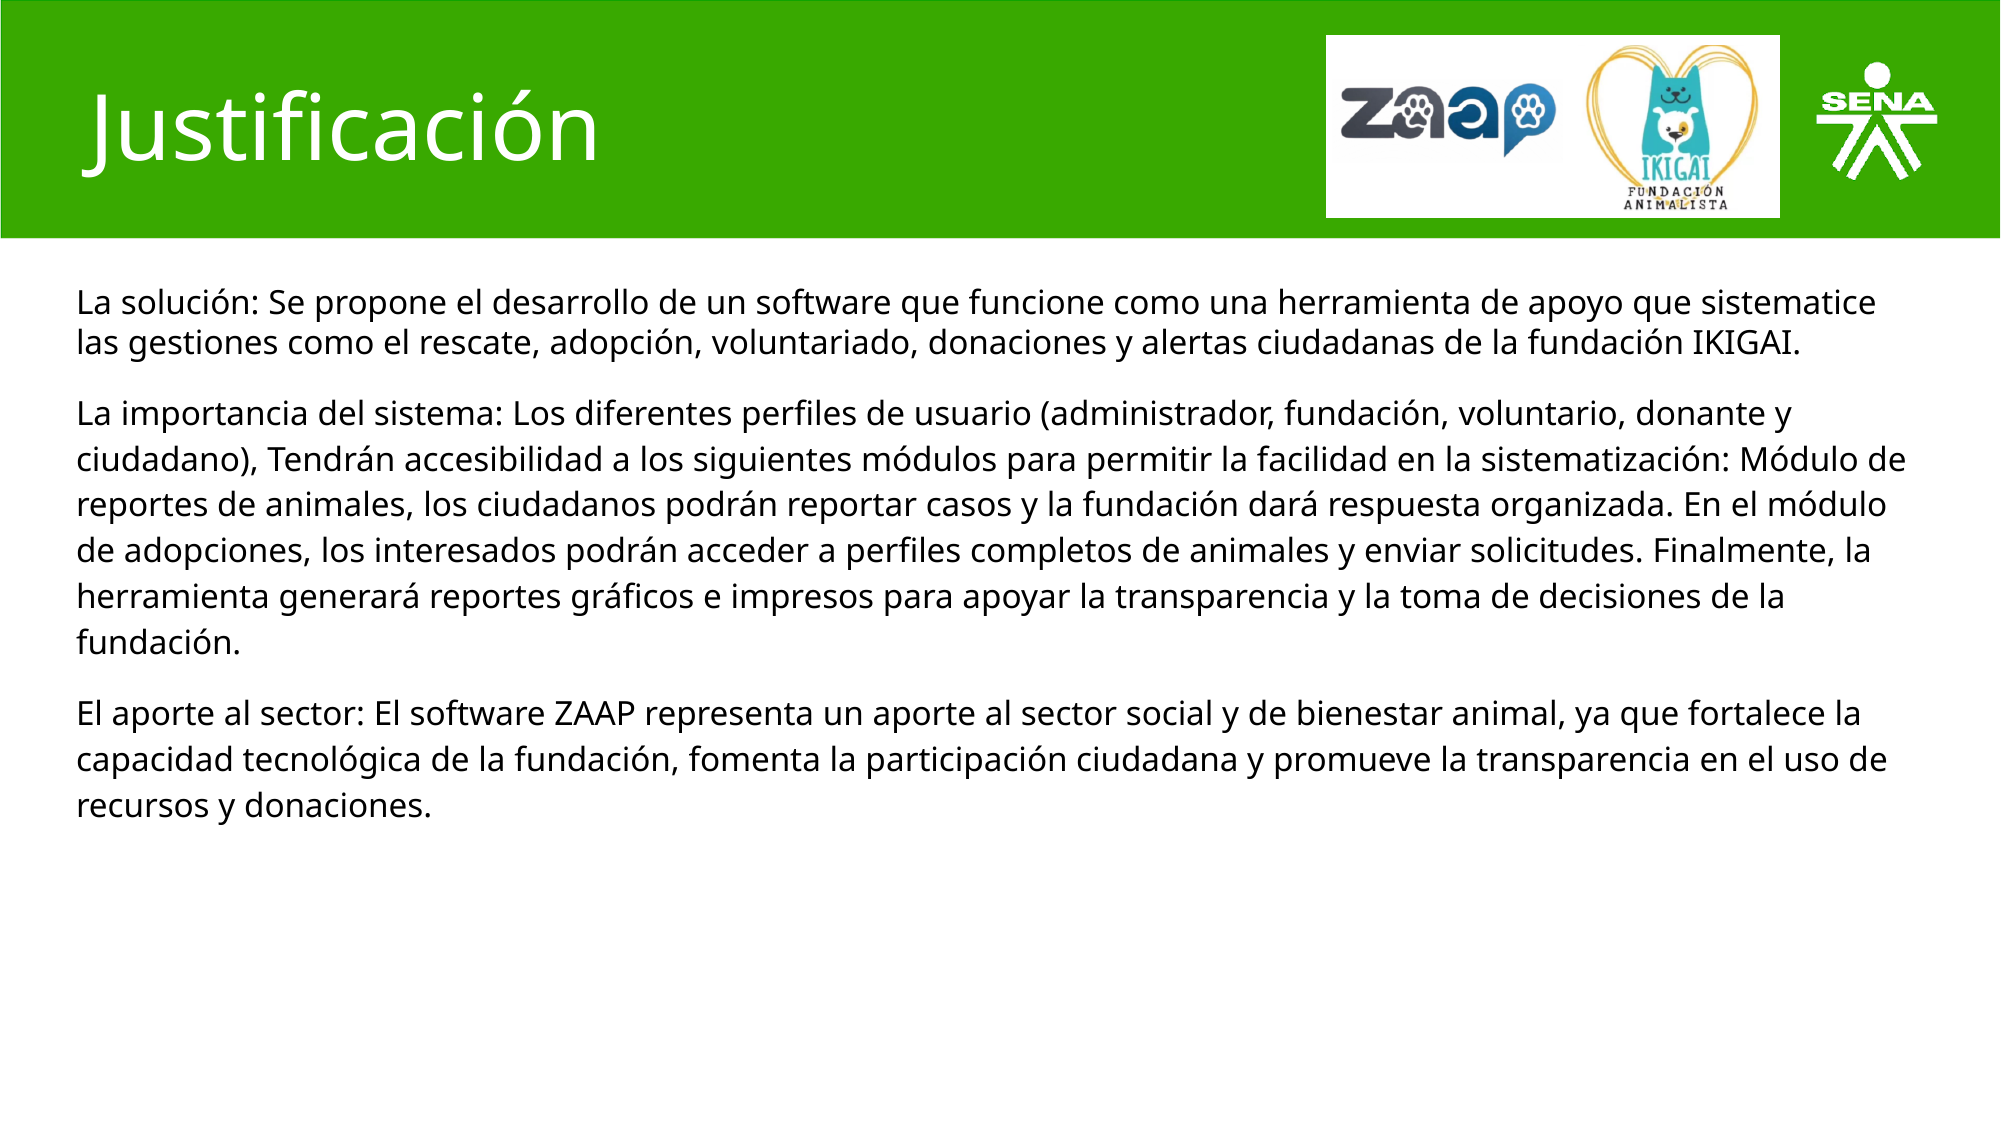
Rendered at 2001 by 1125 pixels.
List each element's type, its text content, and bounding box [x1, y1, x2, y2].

text_box La solución: Se propone el desarrollo de un software que funcione como una herramienta de apoyo que sistematice las gestiones como el rescate, adopción, voluntariado, donaciones y alertas ciudadanas de la fundación IKIGAI. La importancia del sistema: Los diferentes perfiles de usuario (administrador, fundación, voluntario, donante y ciudadano), Tendrán accesibilidad a los siguientes módulos para permitir la facilidad en la sistematización: Módulo de reportes de animales, los ciudadanos podrán reportar casos y la fundación dará respuesta organizada. En el módulo de adopciones, los interesados podrán acceder a perfiles completos de animales y enviar solicitudes. Finalmente, la herramienta generará reportes gráficos e impresos para apoyar la transparencia y la toma de decisiones de la fundación. El aporte al sector: El software ZAAP representa un aporte al sector social y de bienestar animal, ya que fortalece la capacidad tecnológica de la fundación, fomenta la participación ciudadana y promueve la transparencia en el uso de recursos y donaciones. [61, 273, 1939, 937]
title Justificación [74, 18, 1800, 236]
picture [0, 0, 2001, 1125]
